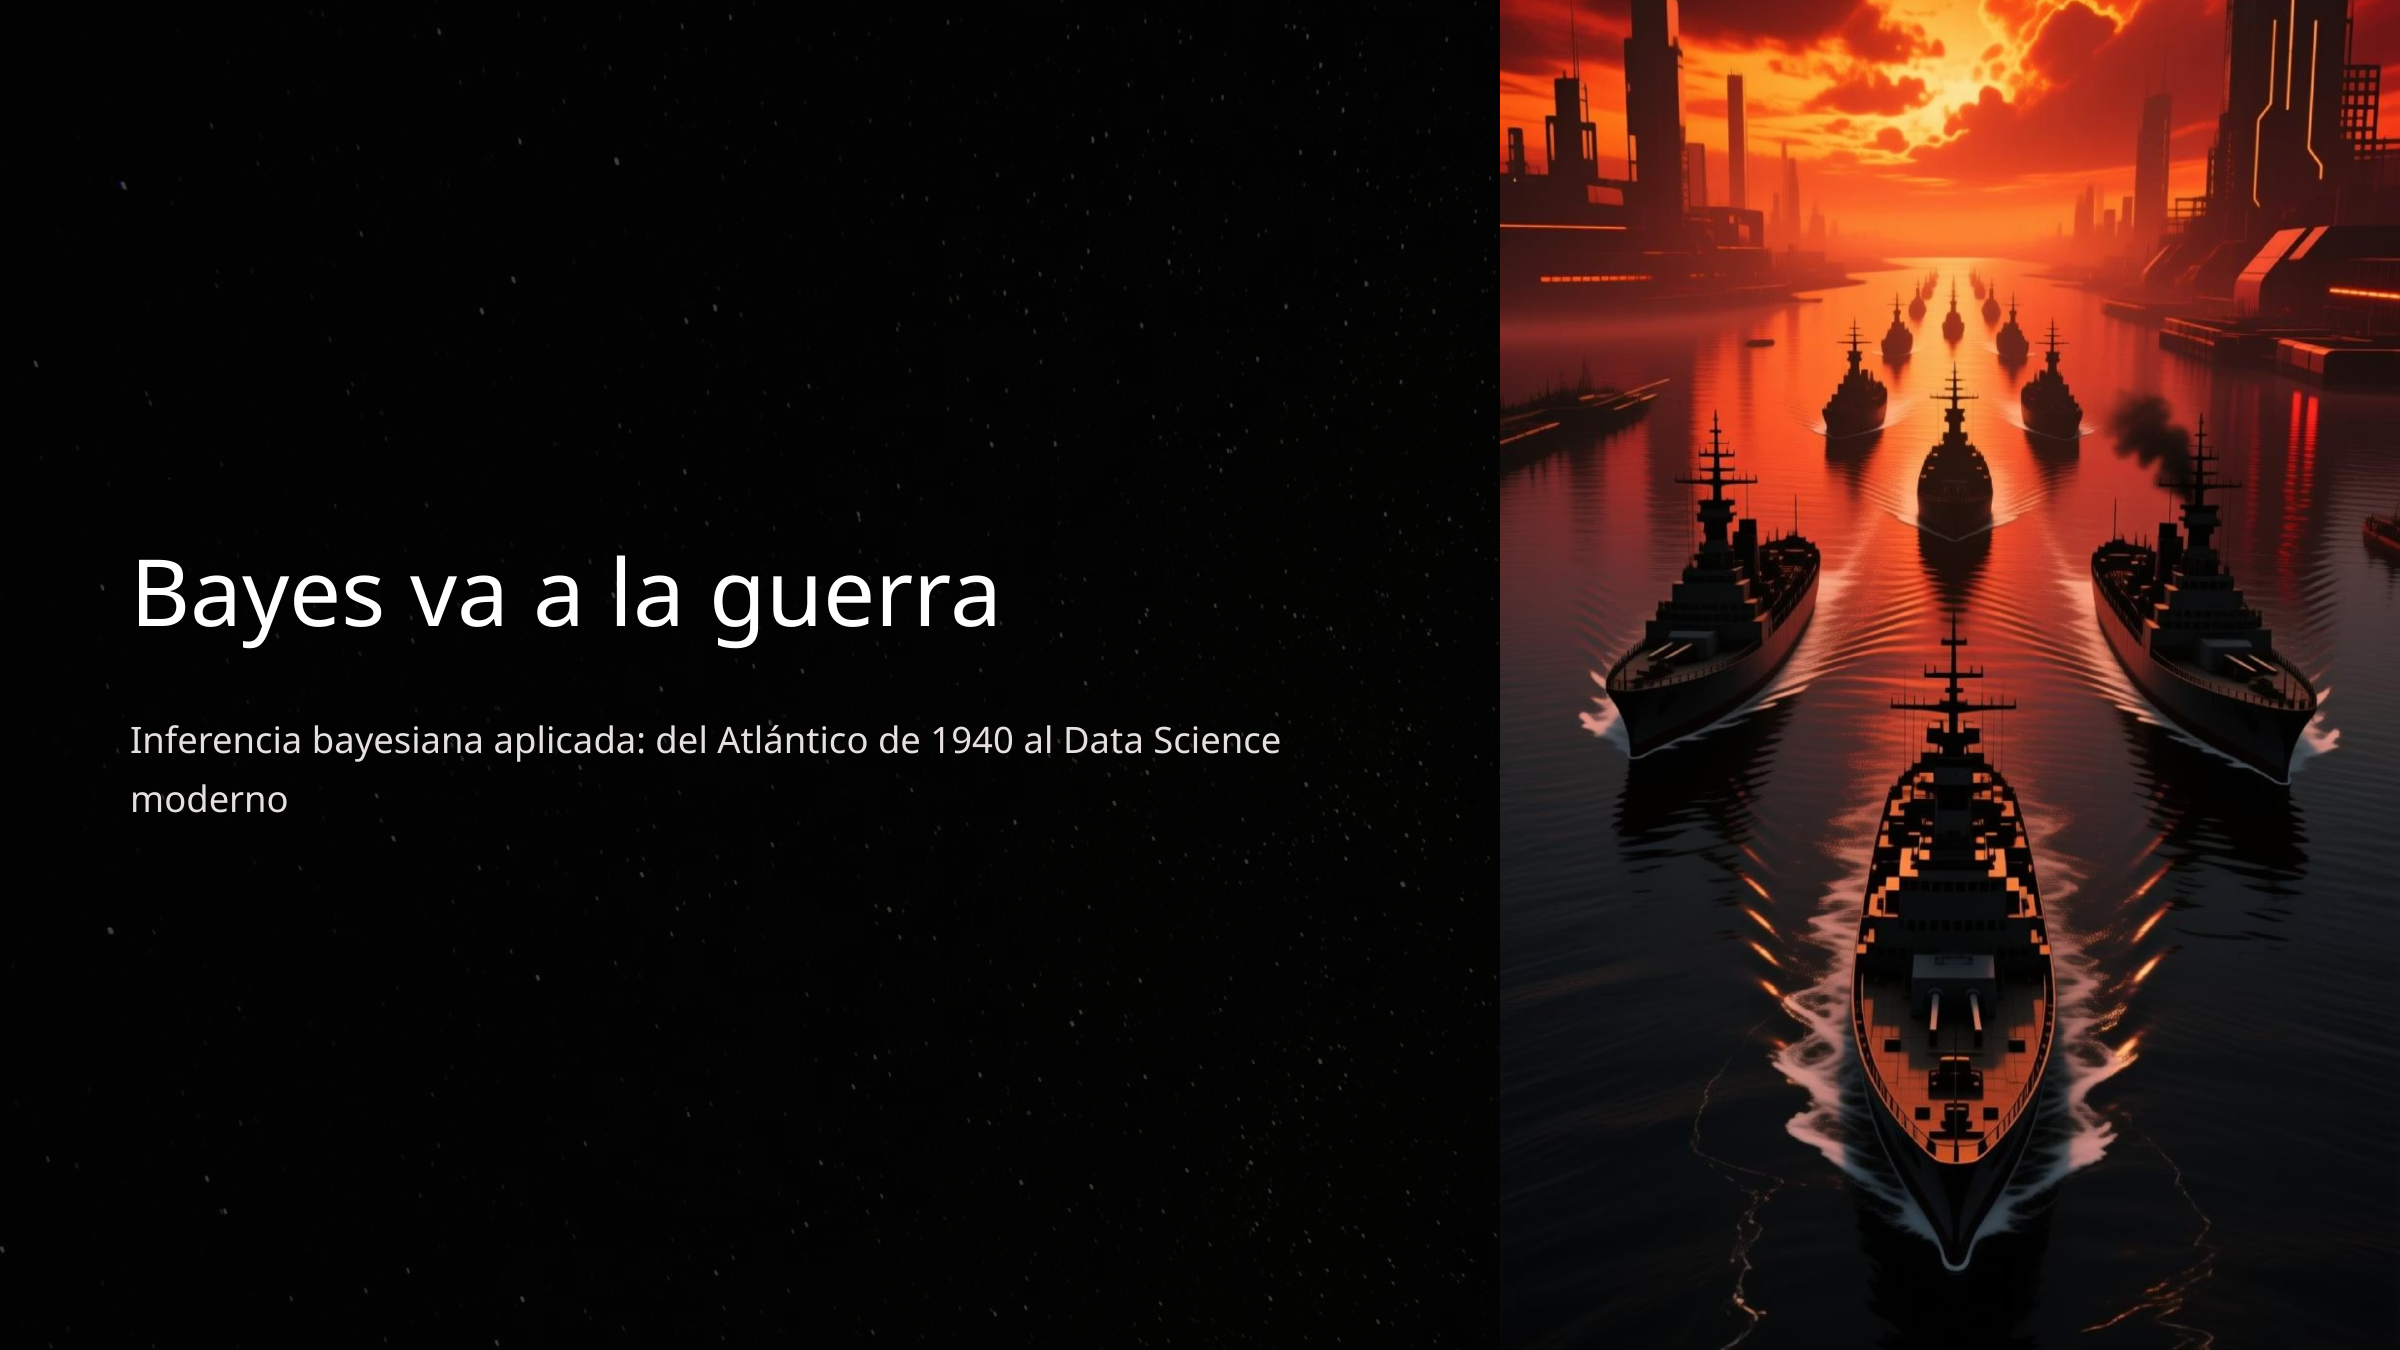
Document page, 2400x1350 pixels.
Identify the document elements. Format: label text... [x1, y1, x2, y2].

text_box Bayes va a la guerra [130, 529, 1061, 646]
text_box Inferencia bayesiana aplicada: del Atlántico de 1940 al Data Science moderno [130, 701, 1370, 821]
picture [0, 0, 2400, 1350]
